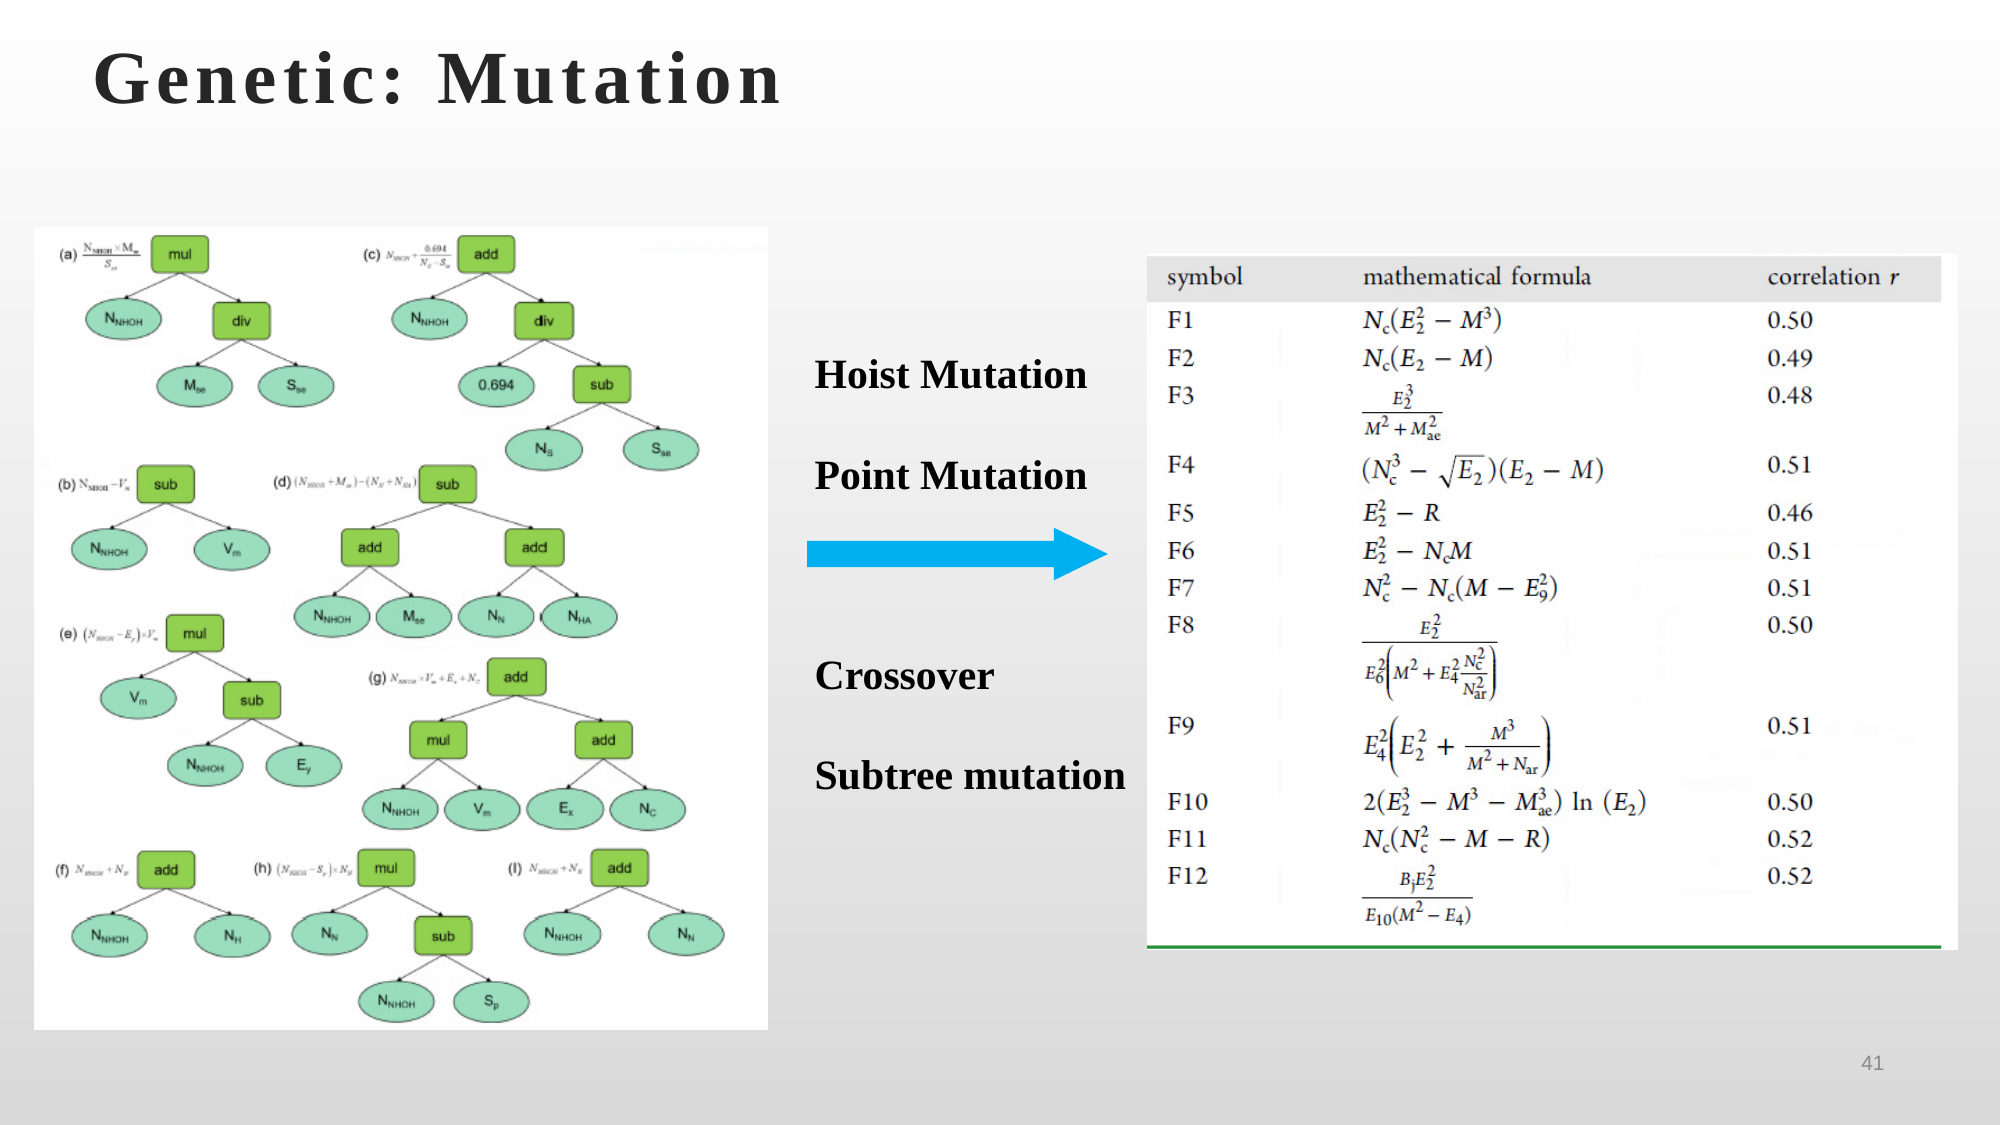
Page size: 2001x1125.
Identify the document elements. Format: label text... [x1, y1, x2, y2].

slide_number 41 [1456, 1035, 1900, 1088]
text_box Hoist Mutation Point Mutation Crossover Subtree mutation [799, 289, 1142, 805]
text_box [806, 526, 1111, 582]
picture [34, 227, 768, 1030]
text_box Genetic: Mutation [77, 21, 1486, 126]
picture [1147, 253, 1958, 950]
